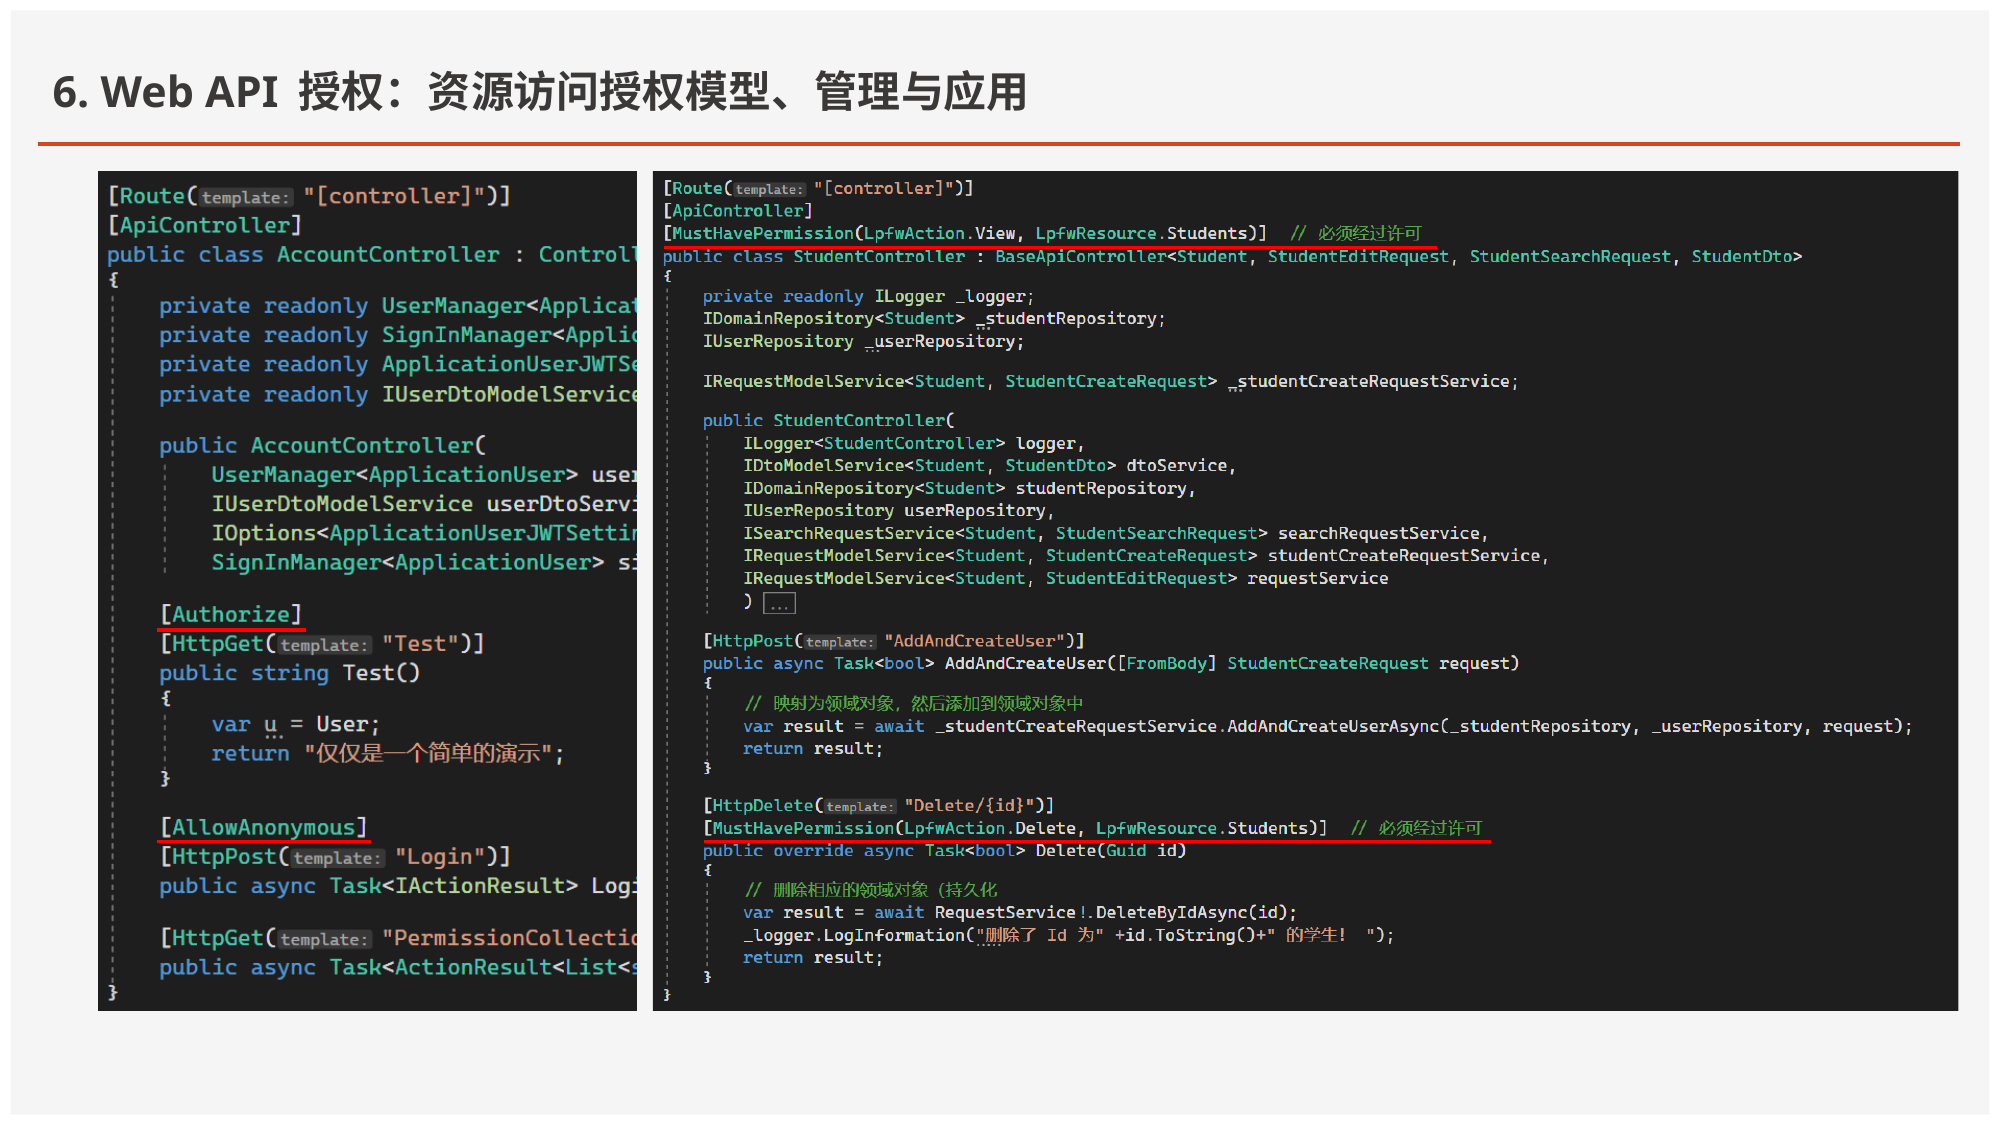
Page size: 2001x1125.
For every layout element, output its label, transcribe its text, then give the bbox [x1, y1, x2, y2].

picture [652, 171, 1959, 1011]
picture [98, 171, 637, 1011]
title 6. Web API 授权：资源访问授权模型、管理与应用 [37, 19, 1166, 125]
